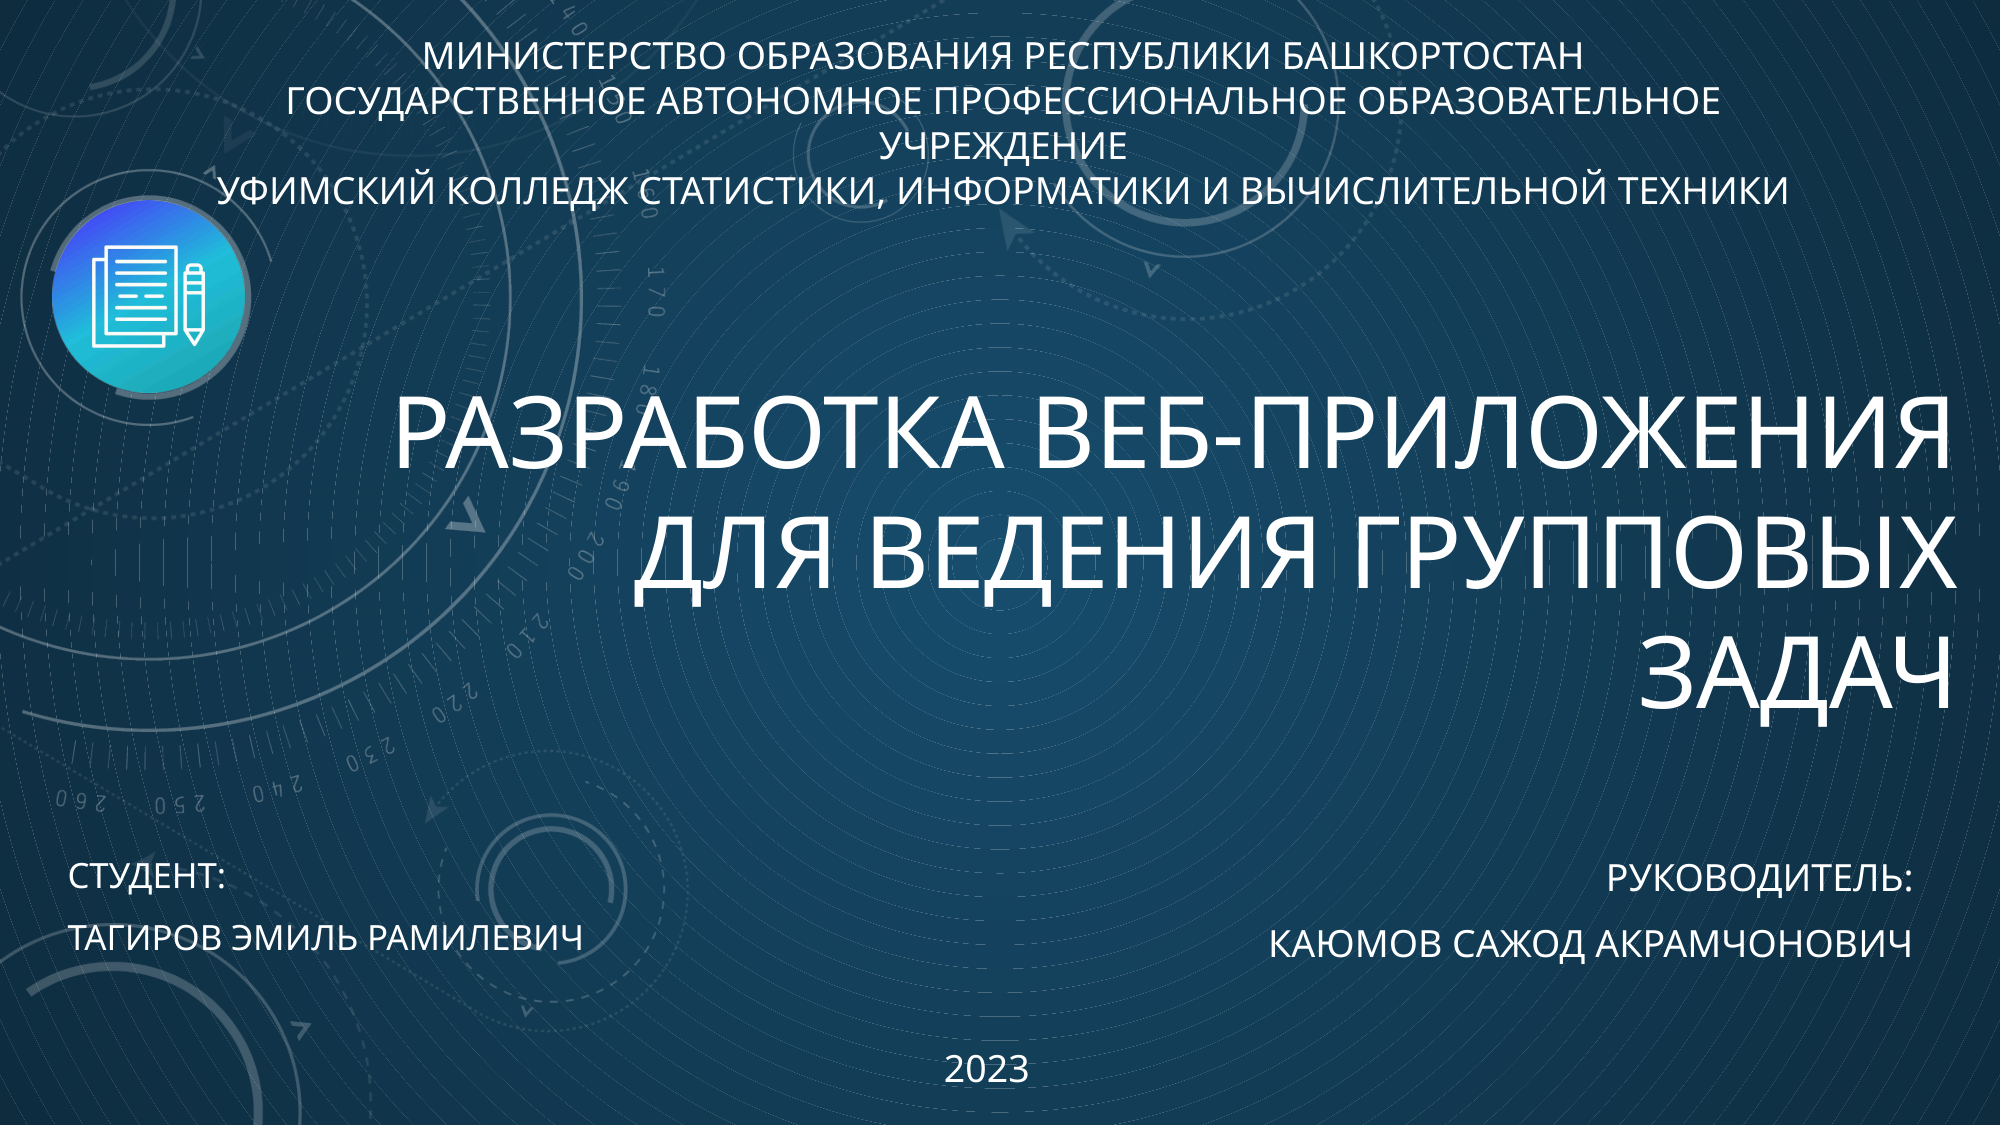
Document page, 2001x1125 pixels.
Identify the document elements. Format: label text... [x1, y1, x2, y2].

text_box 2023 [928, 1037, 1065, 1100]
title Разработка веб-приложения для ведения групповых задач [360, 448, 1974, 736]
subtitle Студент: Тагиров Эмиль рамилевич [52, 846, 600, 967]
picture [0, 0, 2000, 1125]
text_box Министерство образования Республики Башкортостан Государственное автономное профессиональное образовательное учреждение Уфимский колледж статистики, информатики и вычислительной техники [141, 24, 1866, 276]
text_box руководитель: Каюмов Сажод акрамчонович [1228, 846, 1929, 967]
